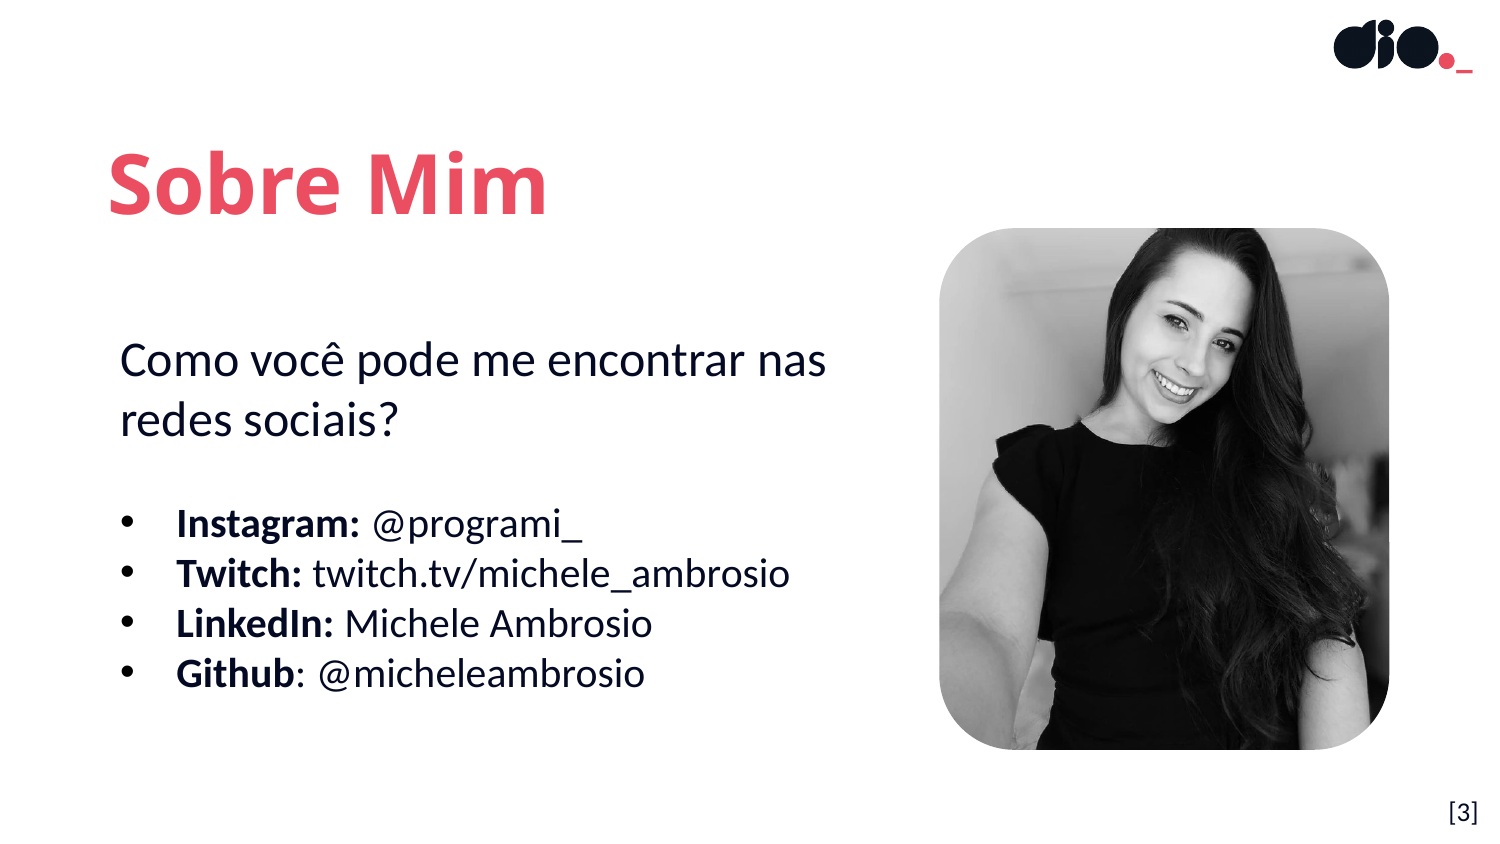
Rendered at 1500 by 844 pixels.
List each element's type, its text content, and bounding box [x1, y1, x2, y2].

text_box Sobre Mim [92, 104, 688, 242]
slide_number [3] [1403, 779, 1494, 844]
picture [1333, 19, 1473, 74]
picture [939, 227, 1390, 751]
text_box Como você pode me encontrar nas redes sociais? Instagram: @programi_ Twitch: twitch.tv/michele_ambrosio LinkedIn: Michele Ambrosio Github: @micheleambrosio [92, 242, 949, 780]
